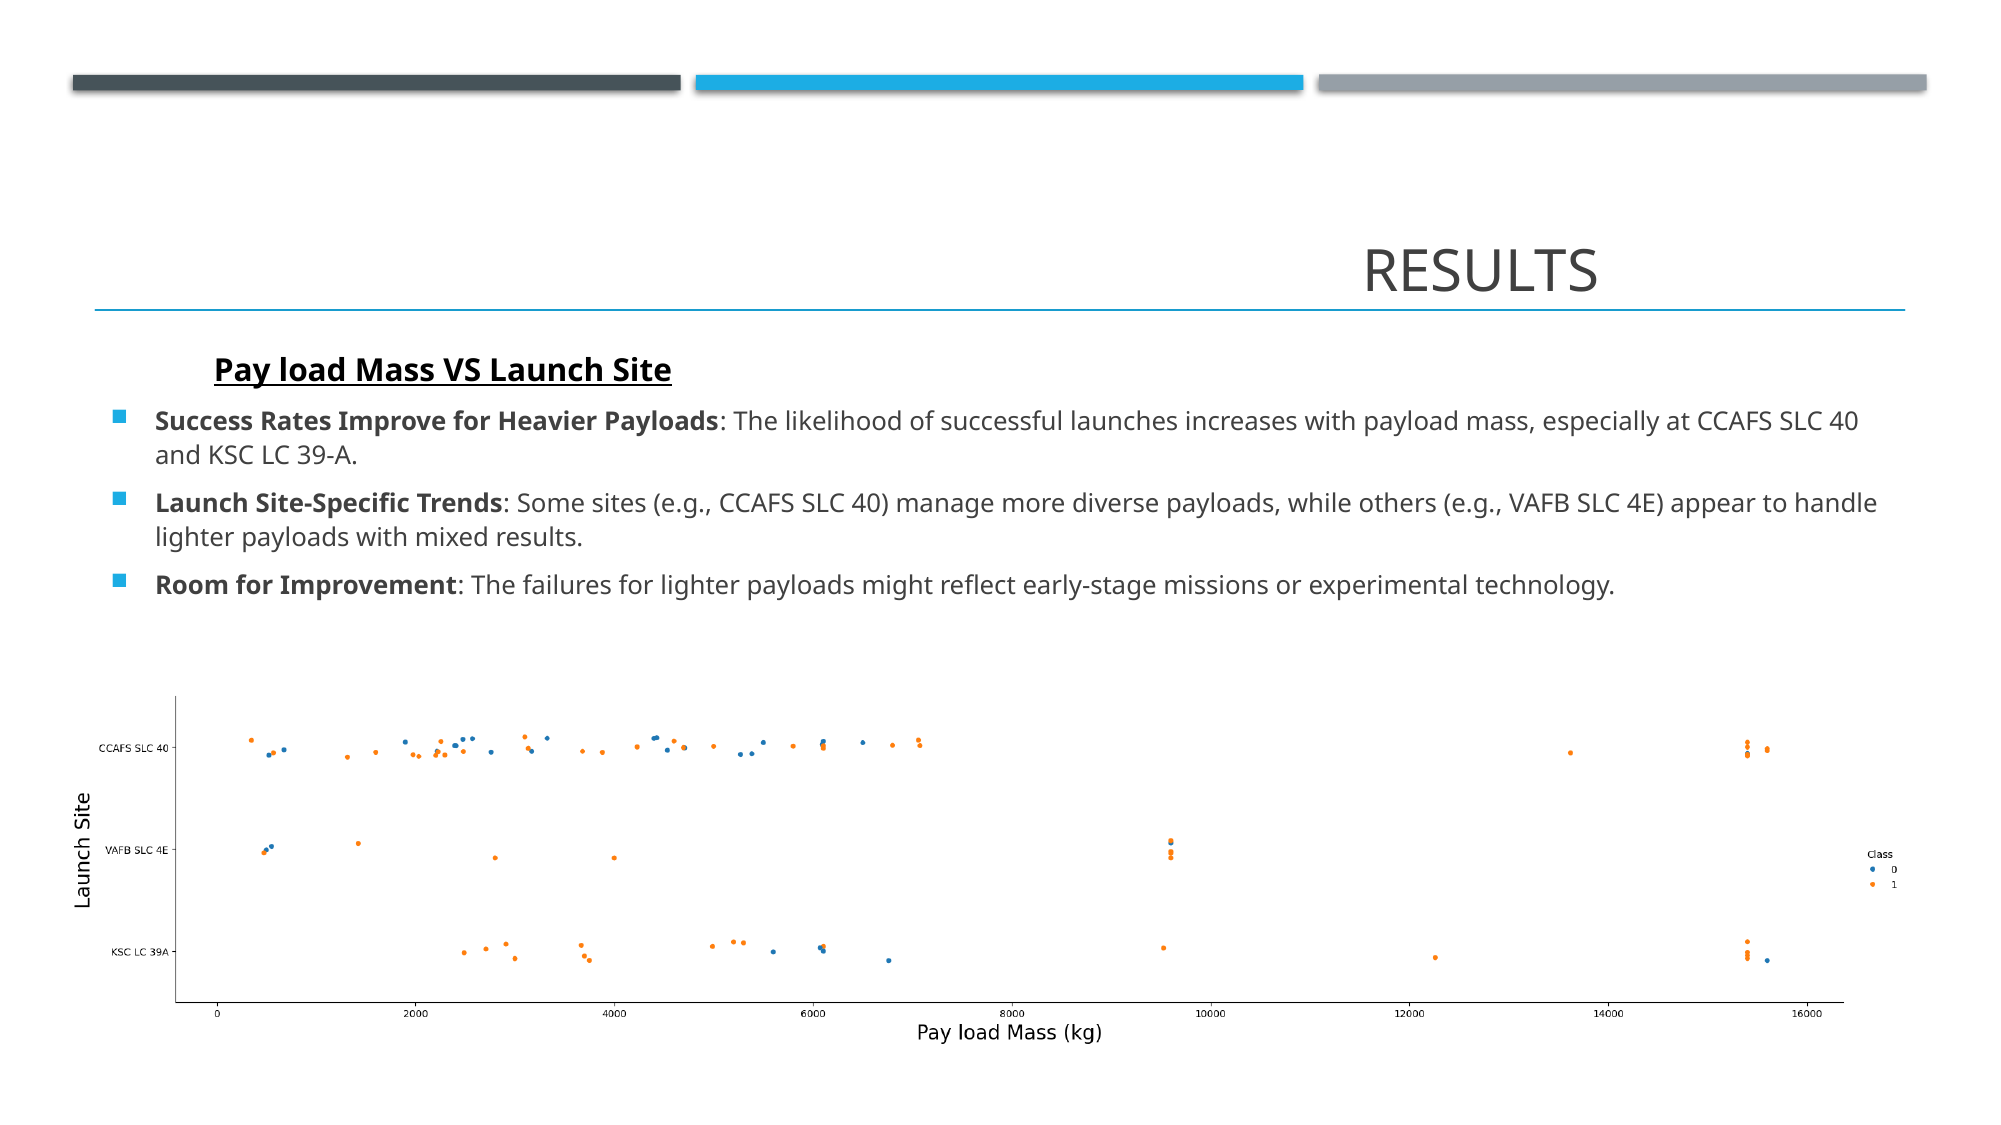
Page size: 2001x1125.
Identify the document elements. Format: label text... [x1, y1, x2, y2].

picture [67, 688, 1906, 1050]
title Results [296, 115, 1905, 309]
list Pay load Mass VS Launch Site Success Rates Improve for Heavier Payloads: The likelihood of successful launches increases with payload mass, especially at CCAFS SLC 40 and KSC LC 39-A. Launch Site-Specific Trends: Some sites (e.g., CCAFS SLC 40) manage more diverse payloads, while others (e.g., VAFB SLC 4E) appear to handle lighter payloads with mixed results. Room for Improvement: The failures for lighter payloads might reflect early-stage missions or experimental technology. [95, 337, 1905, 608]
